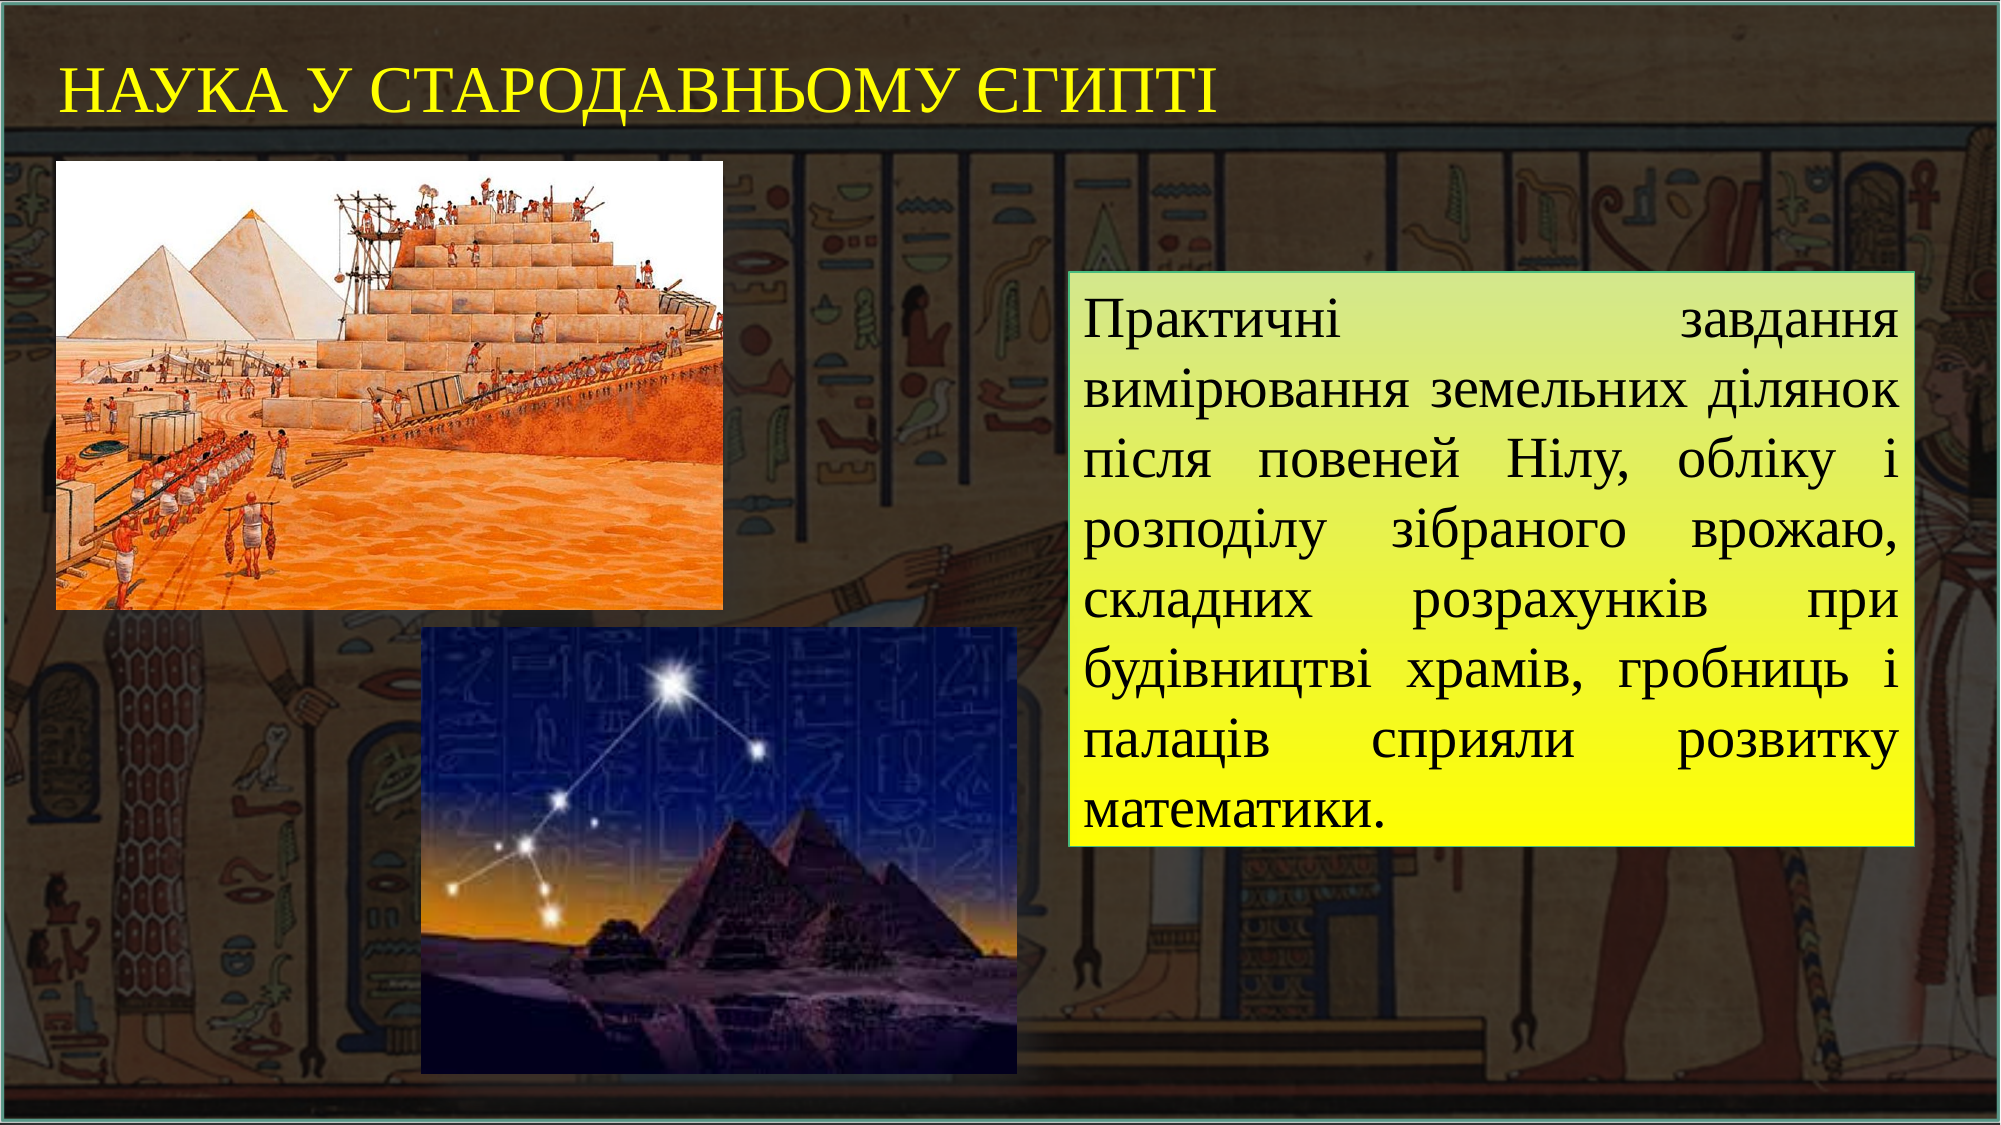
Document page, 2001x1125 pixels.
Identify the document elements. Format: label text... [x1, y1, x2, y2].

title Наука у Стародавньому Єгипті [43, 23, 1549, 148]
picture [0, 0, 2001, 1125]
text_box Практичні завдання вимірювання земельних ділянок після повеней Нілу, обліку і розподілу зібраного врожаю, складних розрахунків при будівництві храмів, гробниць і палаців сприяли розвитку математики. [1068, 271, 1915, 847]
